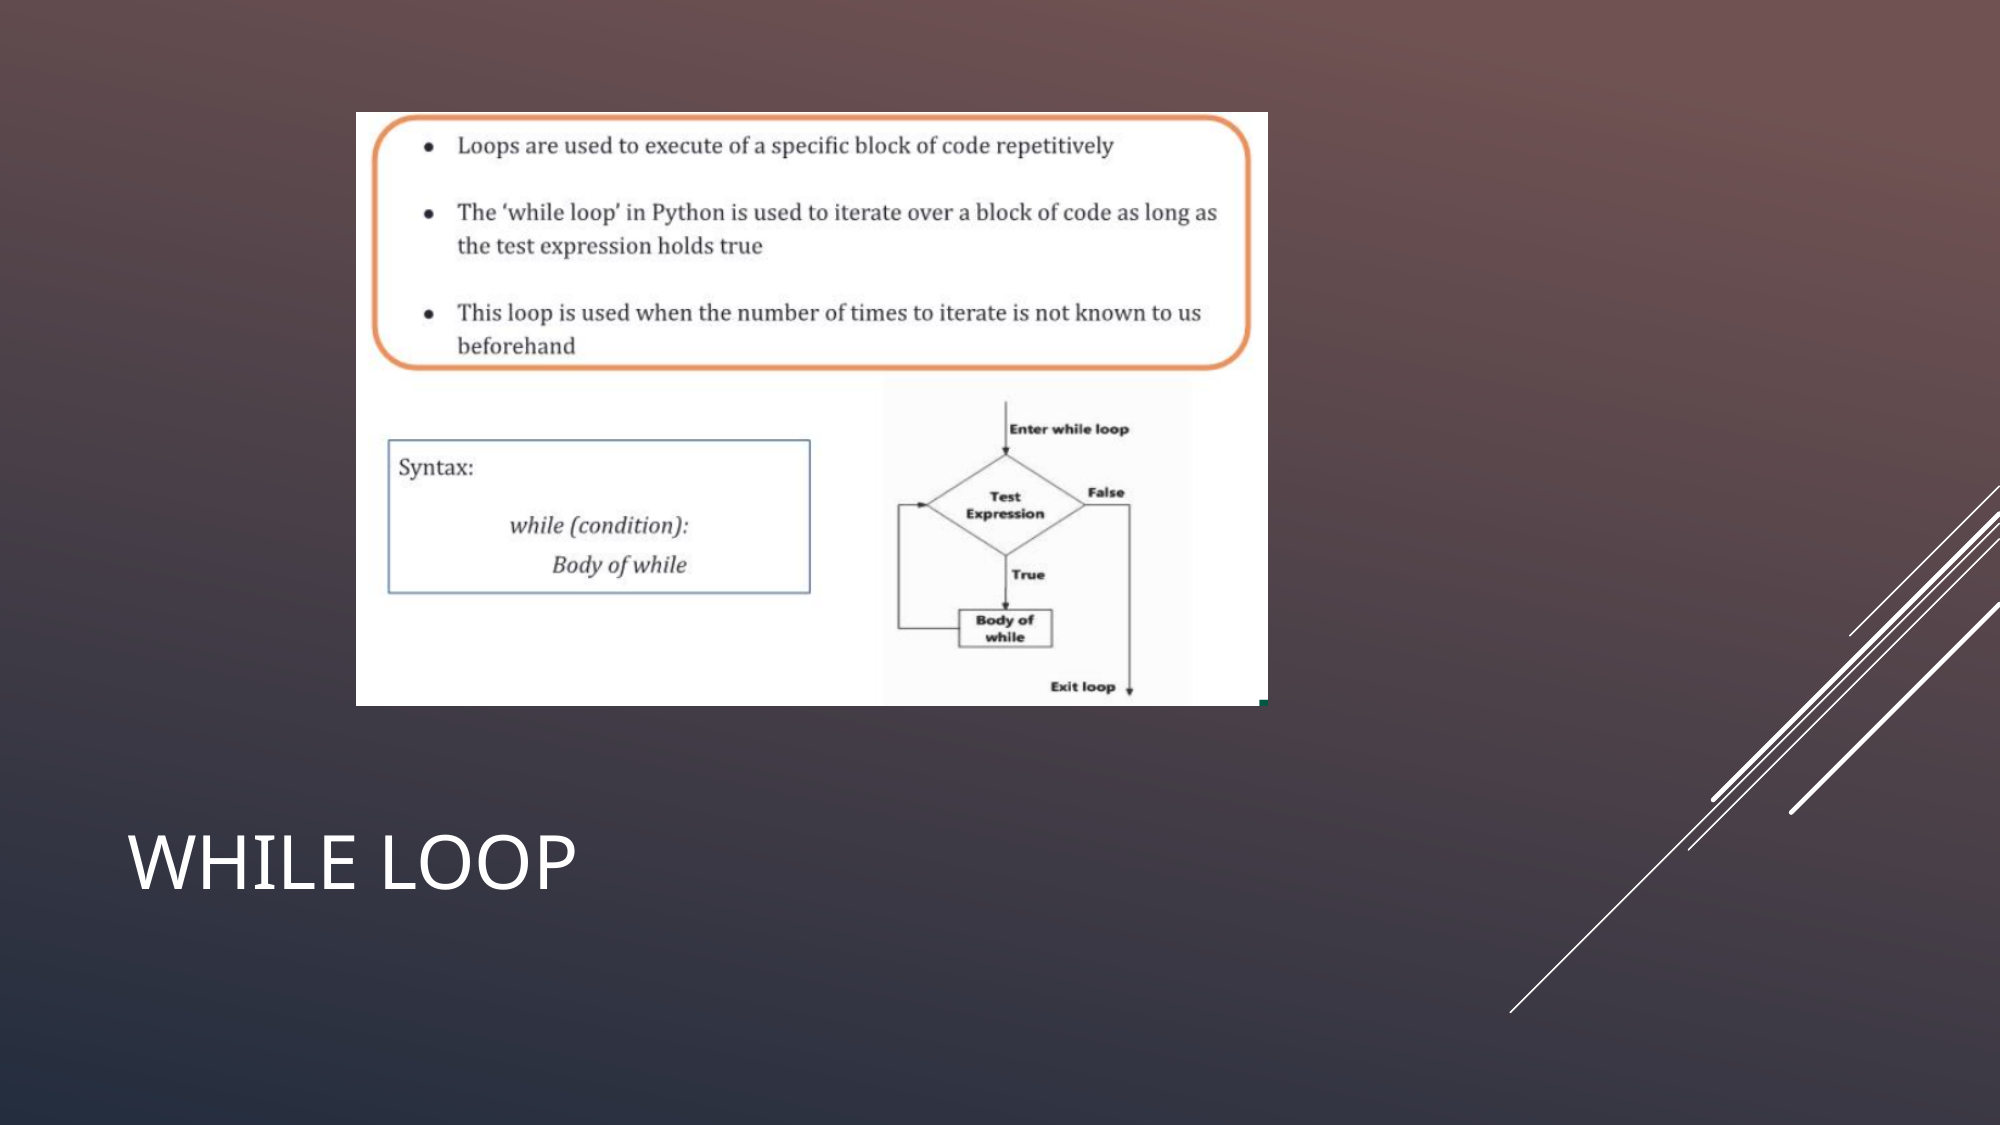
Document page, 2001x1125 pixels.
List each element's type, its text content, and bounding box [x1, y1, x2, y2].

title While loop [112, 736, 1513, 984]
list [356, 112, 1269, 706]
